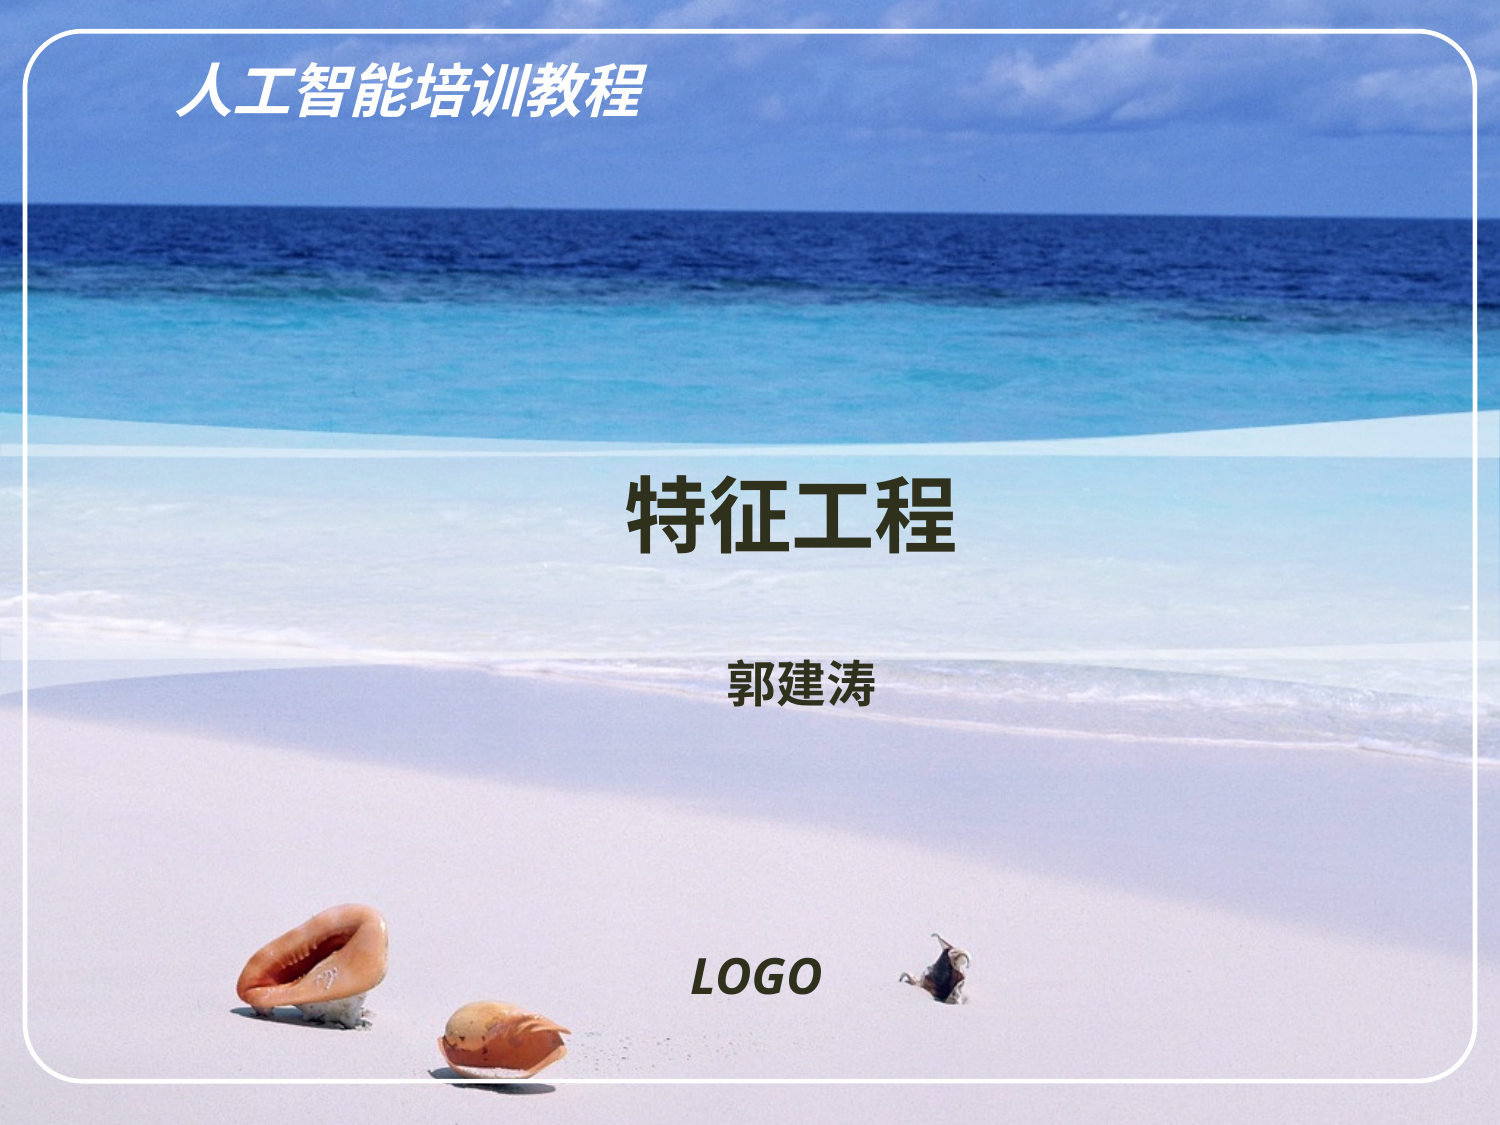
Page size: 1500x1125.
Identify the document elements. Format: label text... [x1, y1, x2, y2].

text_box 人工智能培训教程 [159, 46, 655, 132]
text_box 特征工程 [610, 456, 973, 571]
subtitle 郭建涛 [478, 645, 1125, 744]
picture [0, 0, 1500, 1125]
